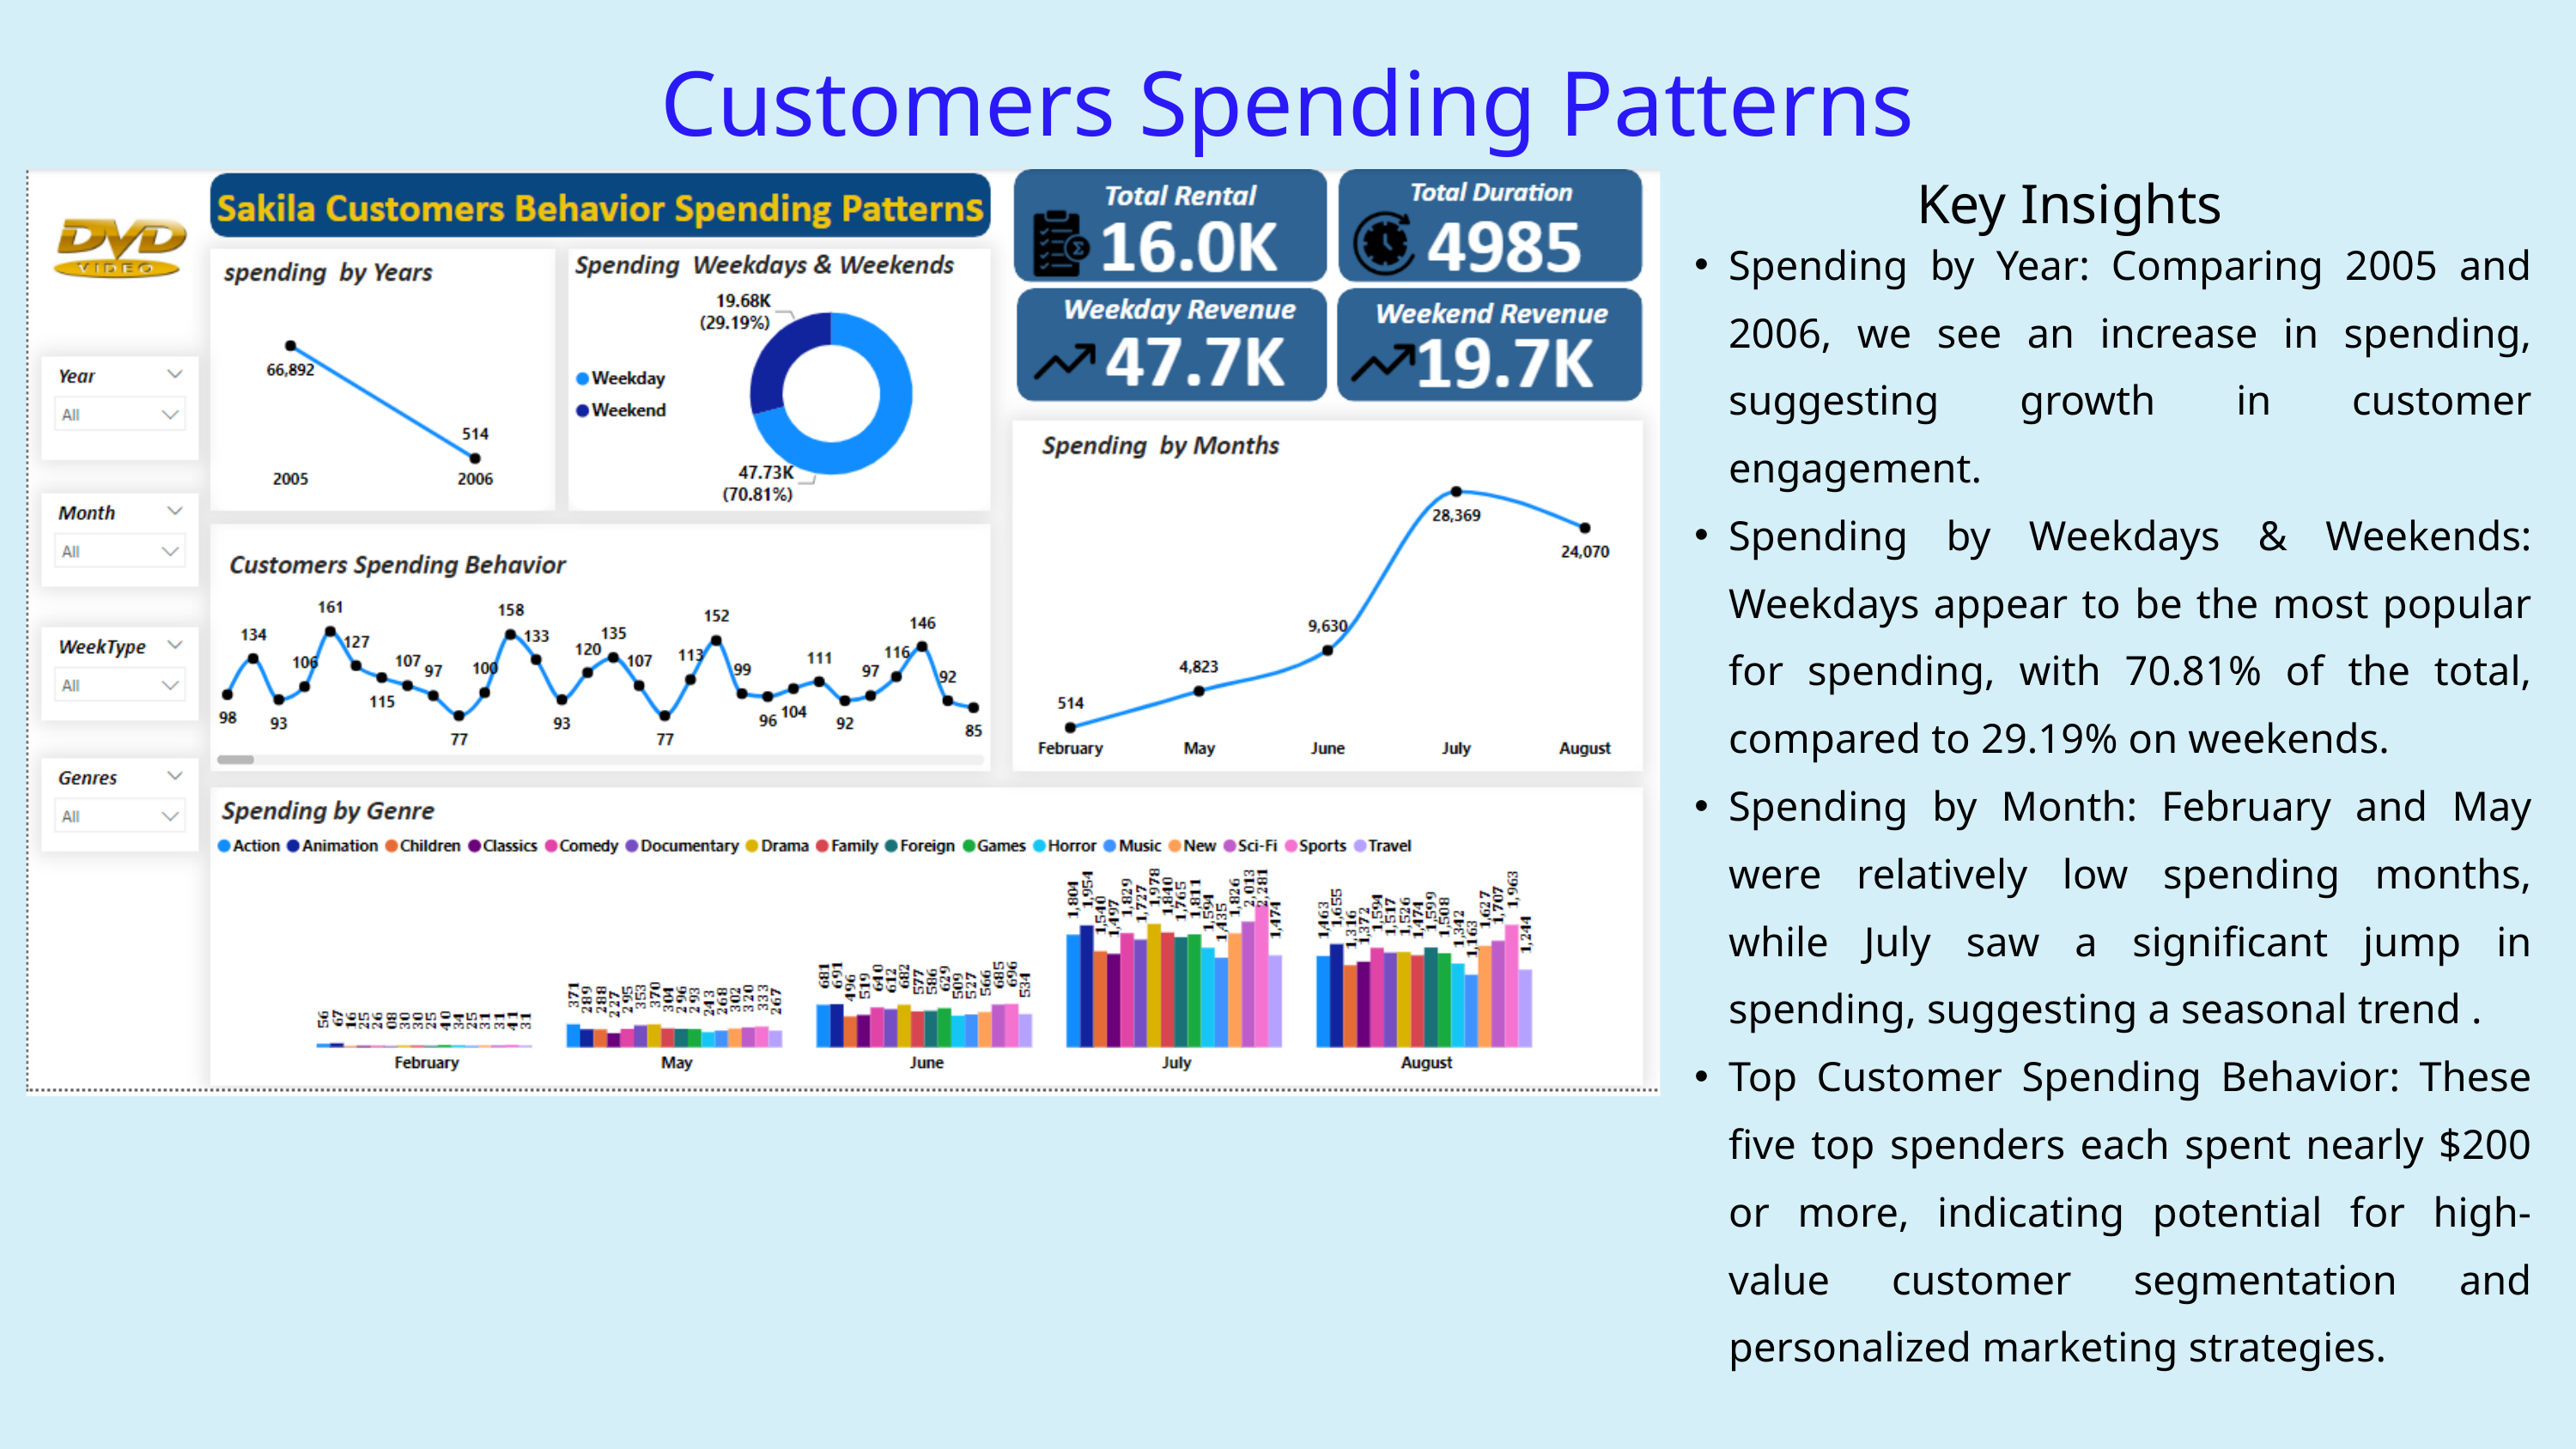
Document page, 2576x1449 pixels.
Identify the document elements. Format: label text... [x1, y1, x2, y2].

text_box Spending by Year: Comparing 2005 and 2006, we see an increase in spending, suggesting growth in customer engagement. Spending by Weekdays & Weekends: Weekdays appear to be the most popular for spending, with 70.81% of the total, compared to 29.19% on weekends. Spending by Month: February and May were relatively low spending months, while July saw a significant jump in spending, suggesting a seasonal trend . Top Customer Spending Behavior: These five top spenders each spent nearly $200 or more, indicating potential for high-value customer segmentation and personalized marketing strategies. [1660, 220, 2532, 1371]
text_box [26, 169, 1661, 1096]
text_box Key Insights [1899, 159, 2242, 234]
text_box Customers Spending Patterns [512, 28, 2064, 154]
